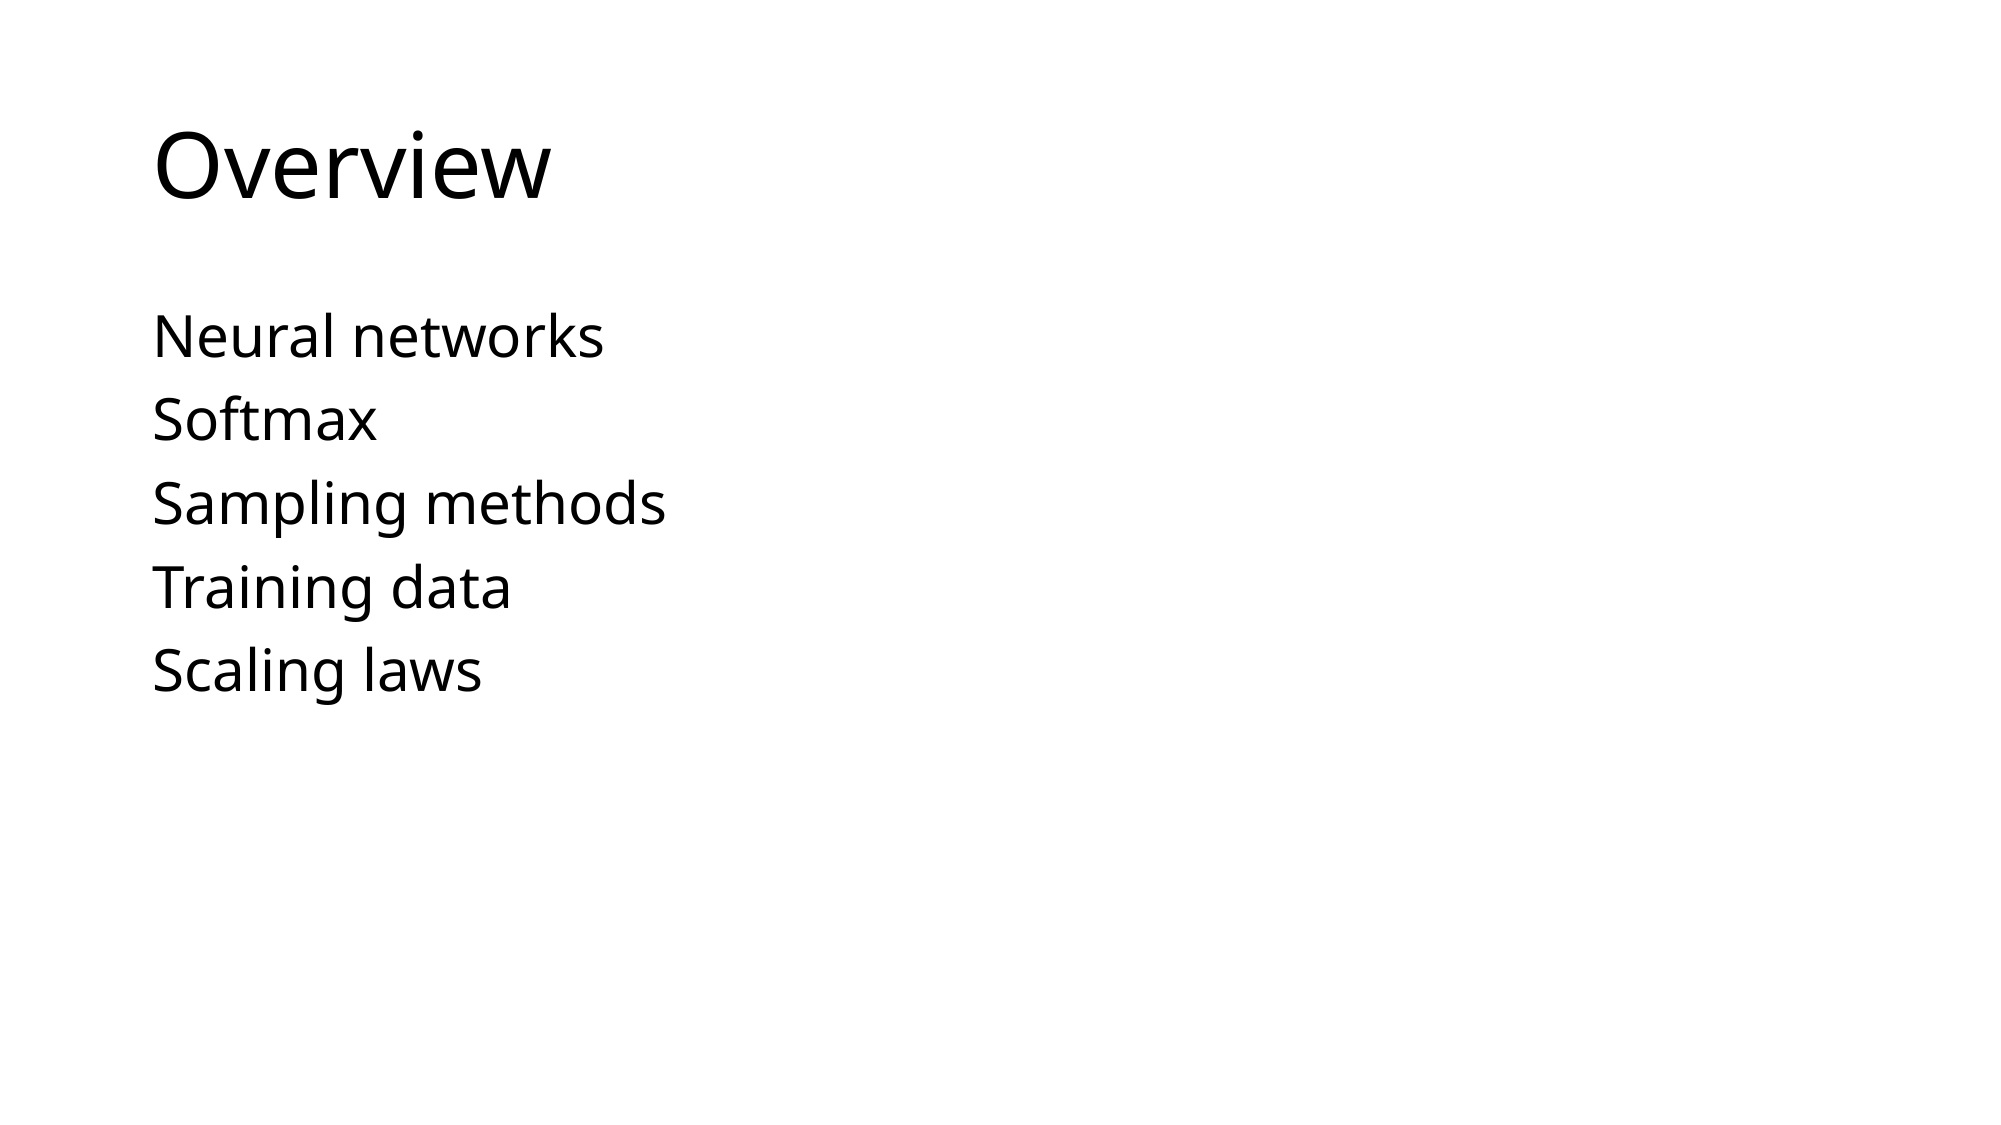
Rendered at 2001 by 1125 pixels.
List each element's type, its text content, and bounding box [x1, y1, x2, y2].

title Overview [137, 59, 1863, 278]
list Neural networks Softmax Sampling methods Training data Scaling laws [137, 299, 1863, 1014]
